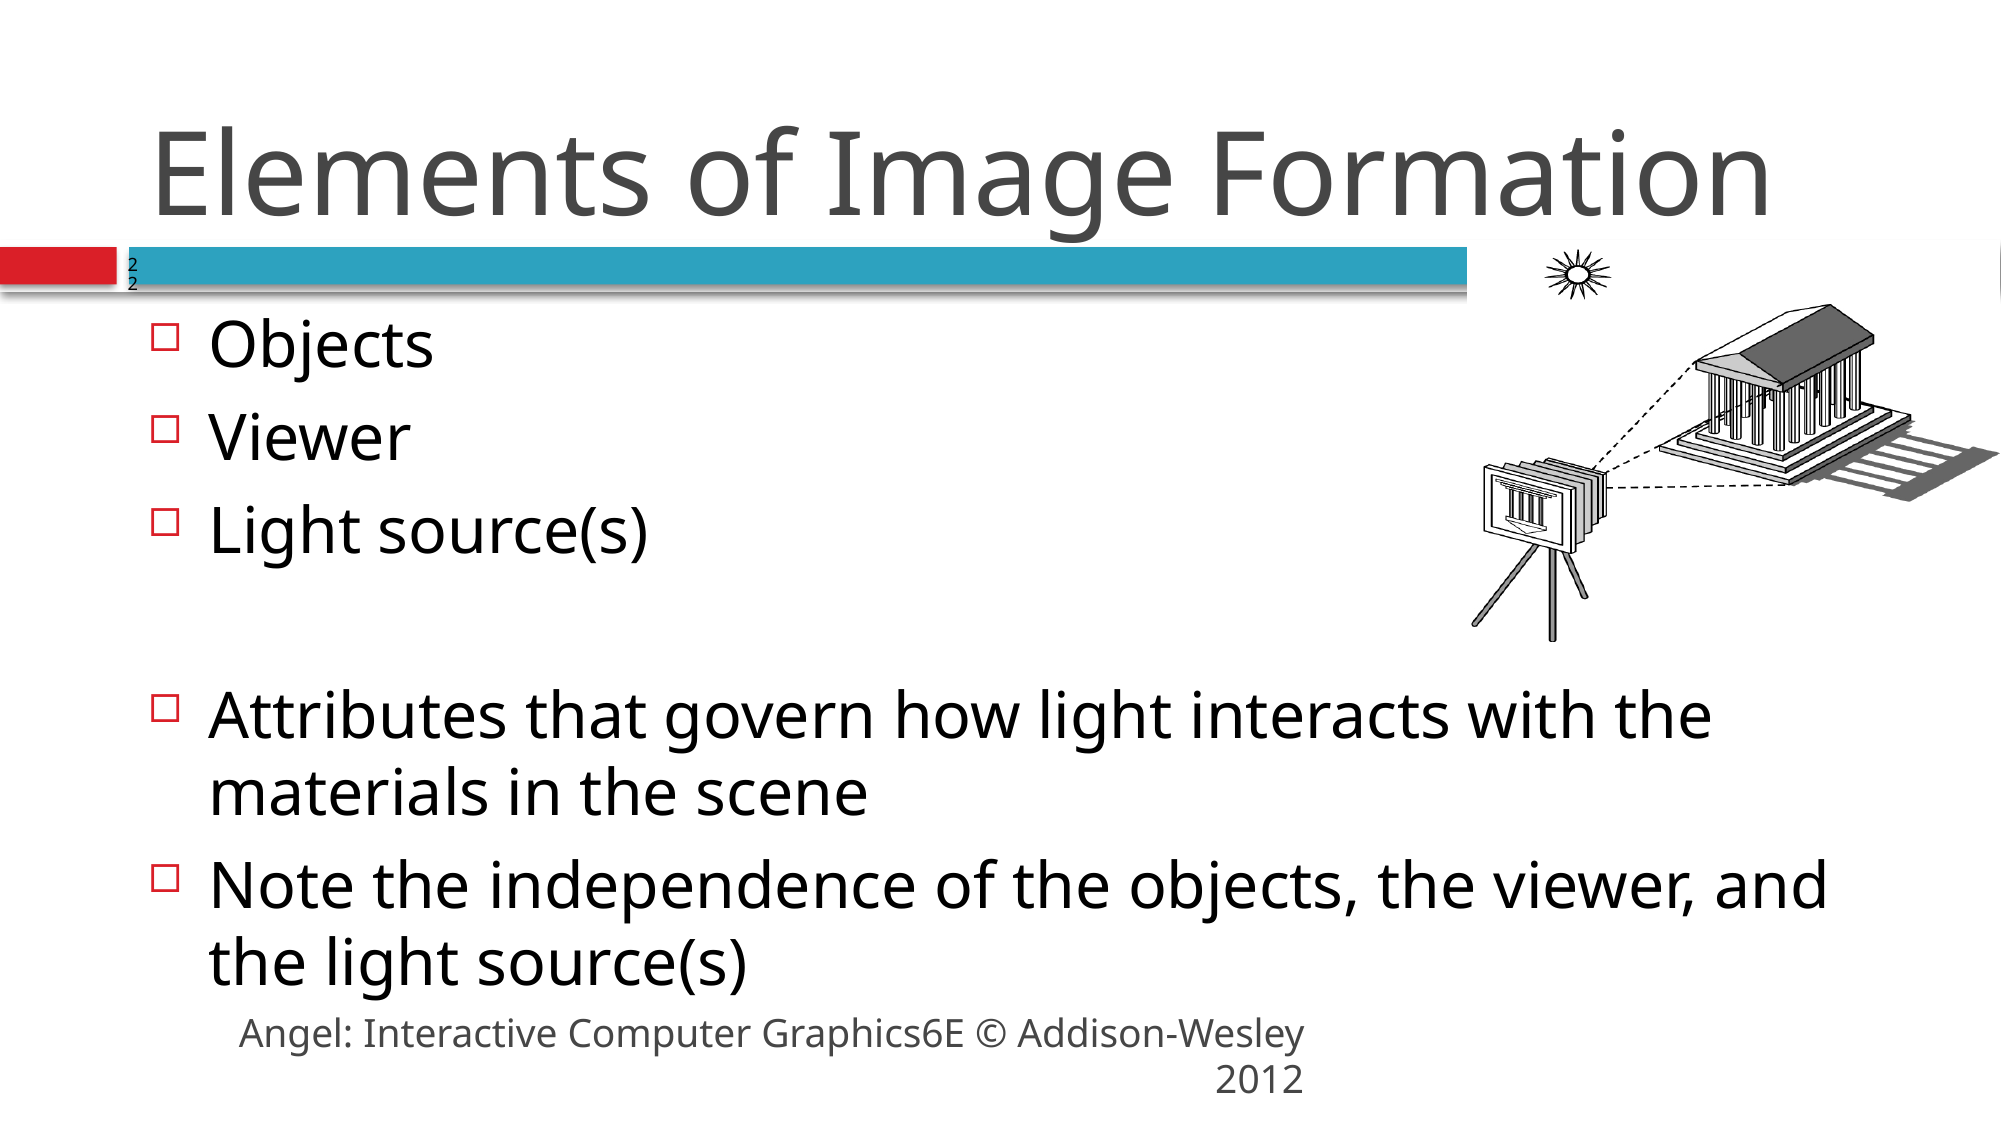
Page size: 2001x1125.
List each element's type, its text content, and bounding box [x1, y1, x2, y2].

list Objects Viewer Light source(s) Attributes that govern how light interacts with the materials in the scene Note the independence of the objects, the viewer, and the light source(s) [133, 295, 1917, 1013]
slide_number 22 [0, 245, 117, 286]
title Elements of Image Formation [133, 25, 1917, 246]
picture [1467, 246, 2000, 642]
footer Angel: Interactive Computer Graphics6E © Addison-Wesley 2012 [133, 1024, 1319, 1085]
